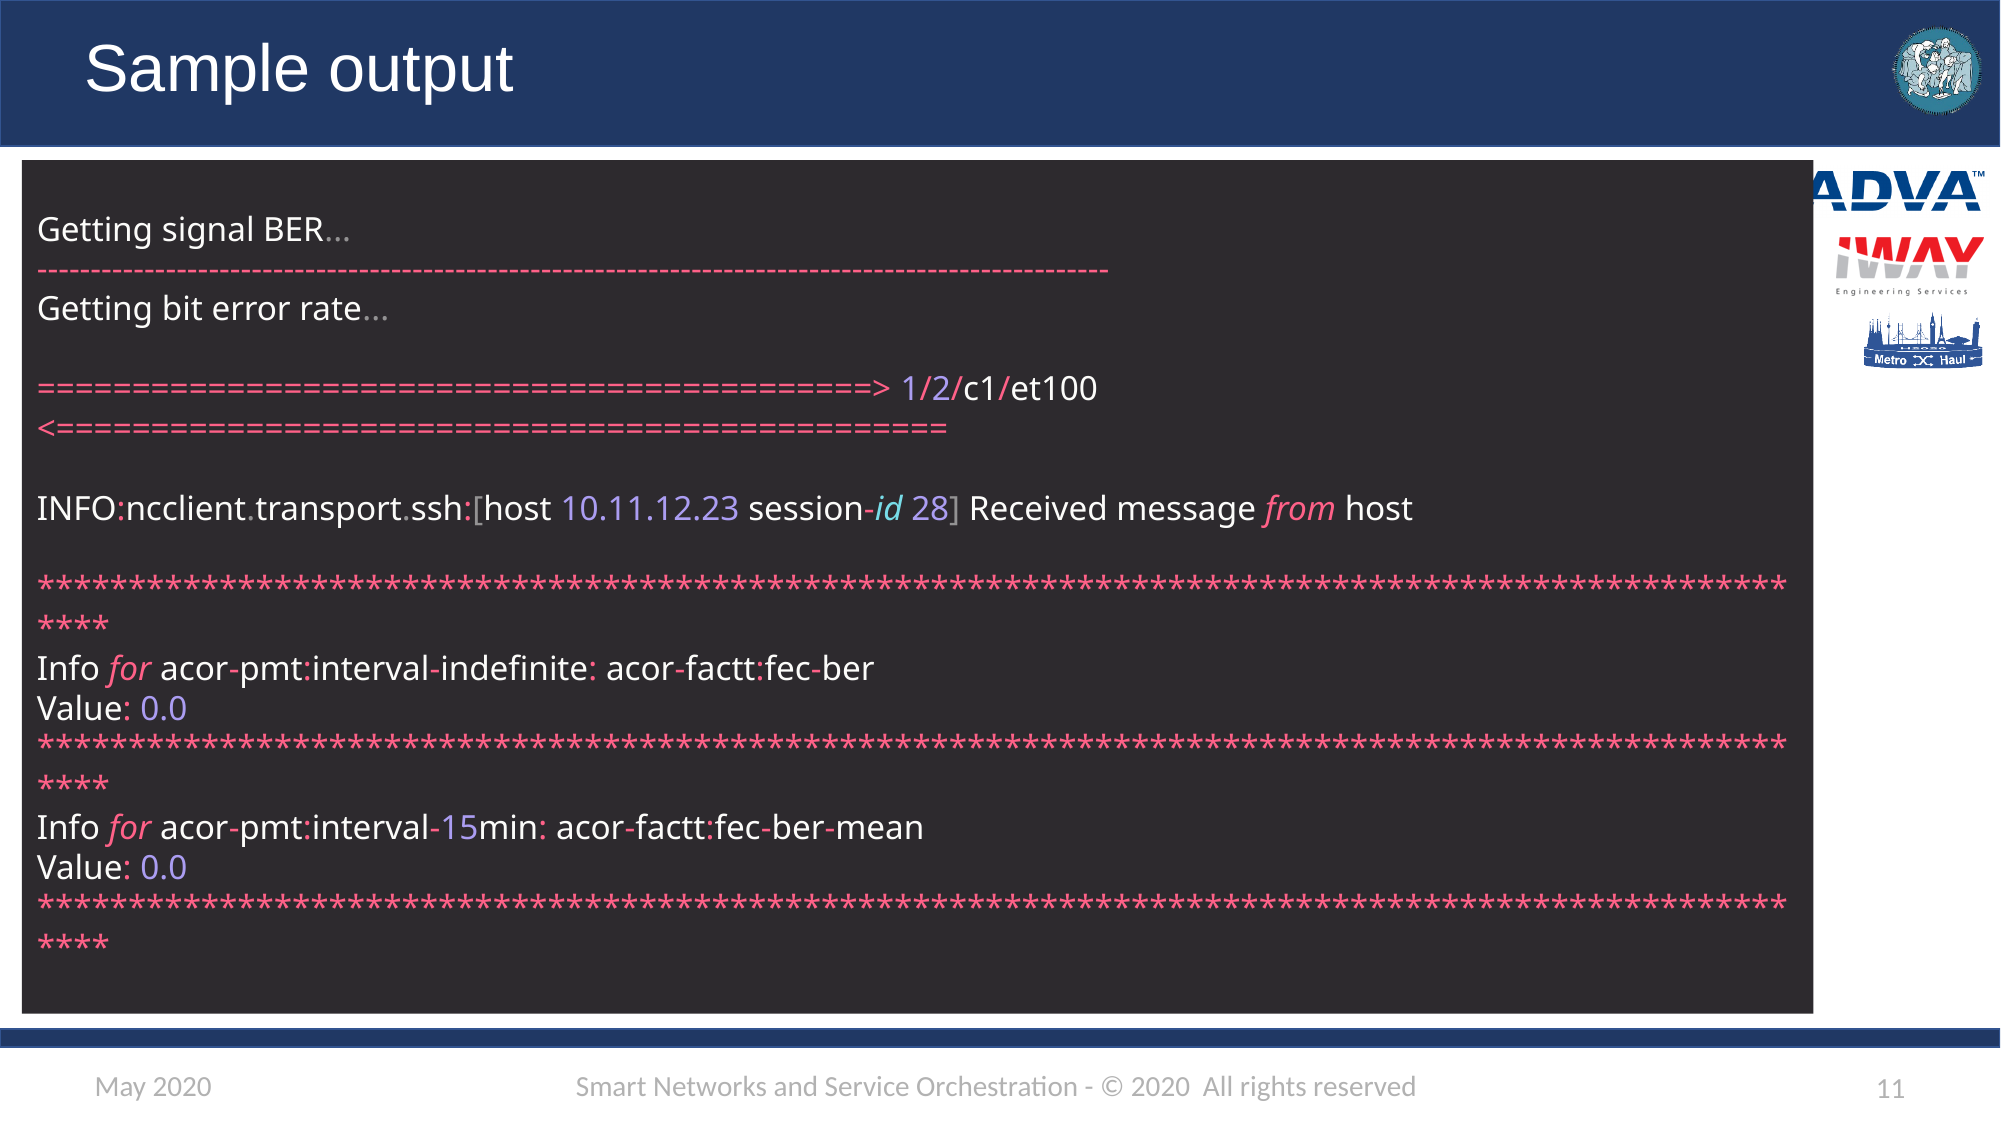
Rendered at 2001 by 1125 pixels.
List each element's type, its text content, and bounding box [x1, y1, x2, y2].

picture [1836, 237, 1984, 296]
picture [1814, 165, 1990, 218]
title Sample output [69, 14, 1875, 127]
list Getting signal BER... ---------------------------------------------------------------------------------------------------- Getting bit error rate... ============================================> 1/2/c1/et100 <=============================================== INFO:ncclient.transport.ssh:[host 10.11.12.23 session-id 28] Received message from host **************************************************************************************************** Info for acor-pmt:interval-indefinite: acor-factt:fec-ber Value: 0.0 **************************************************************************************************** Info for acor-pmt:interval-15min: acor-factt:fec-ber-mean Value: 0.0 **************************************************************************************************** [21, 160, 1814, 1014]
picture [1891, 22, 1984, 116]
picture [1863, 310, 1983, 369]
footer Smart Networks and Service Orchestration - © 2020 All rights reserved [462, 1047, 1538, 1123]
slide_number 11 [1595, 1062, 1921, 1112]
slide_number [79, 1058, 440, 1112]
